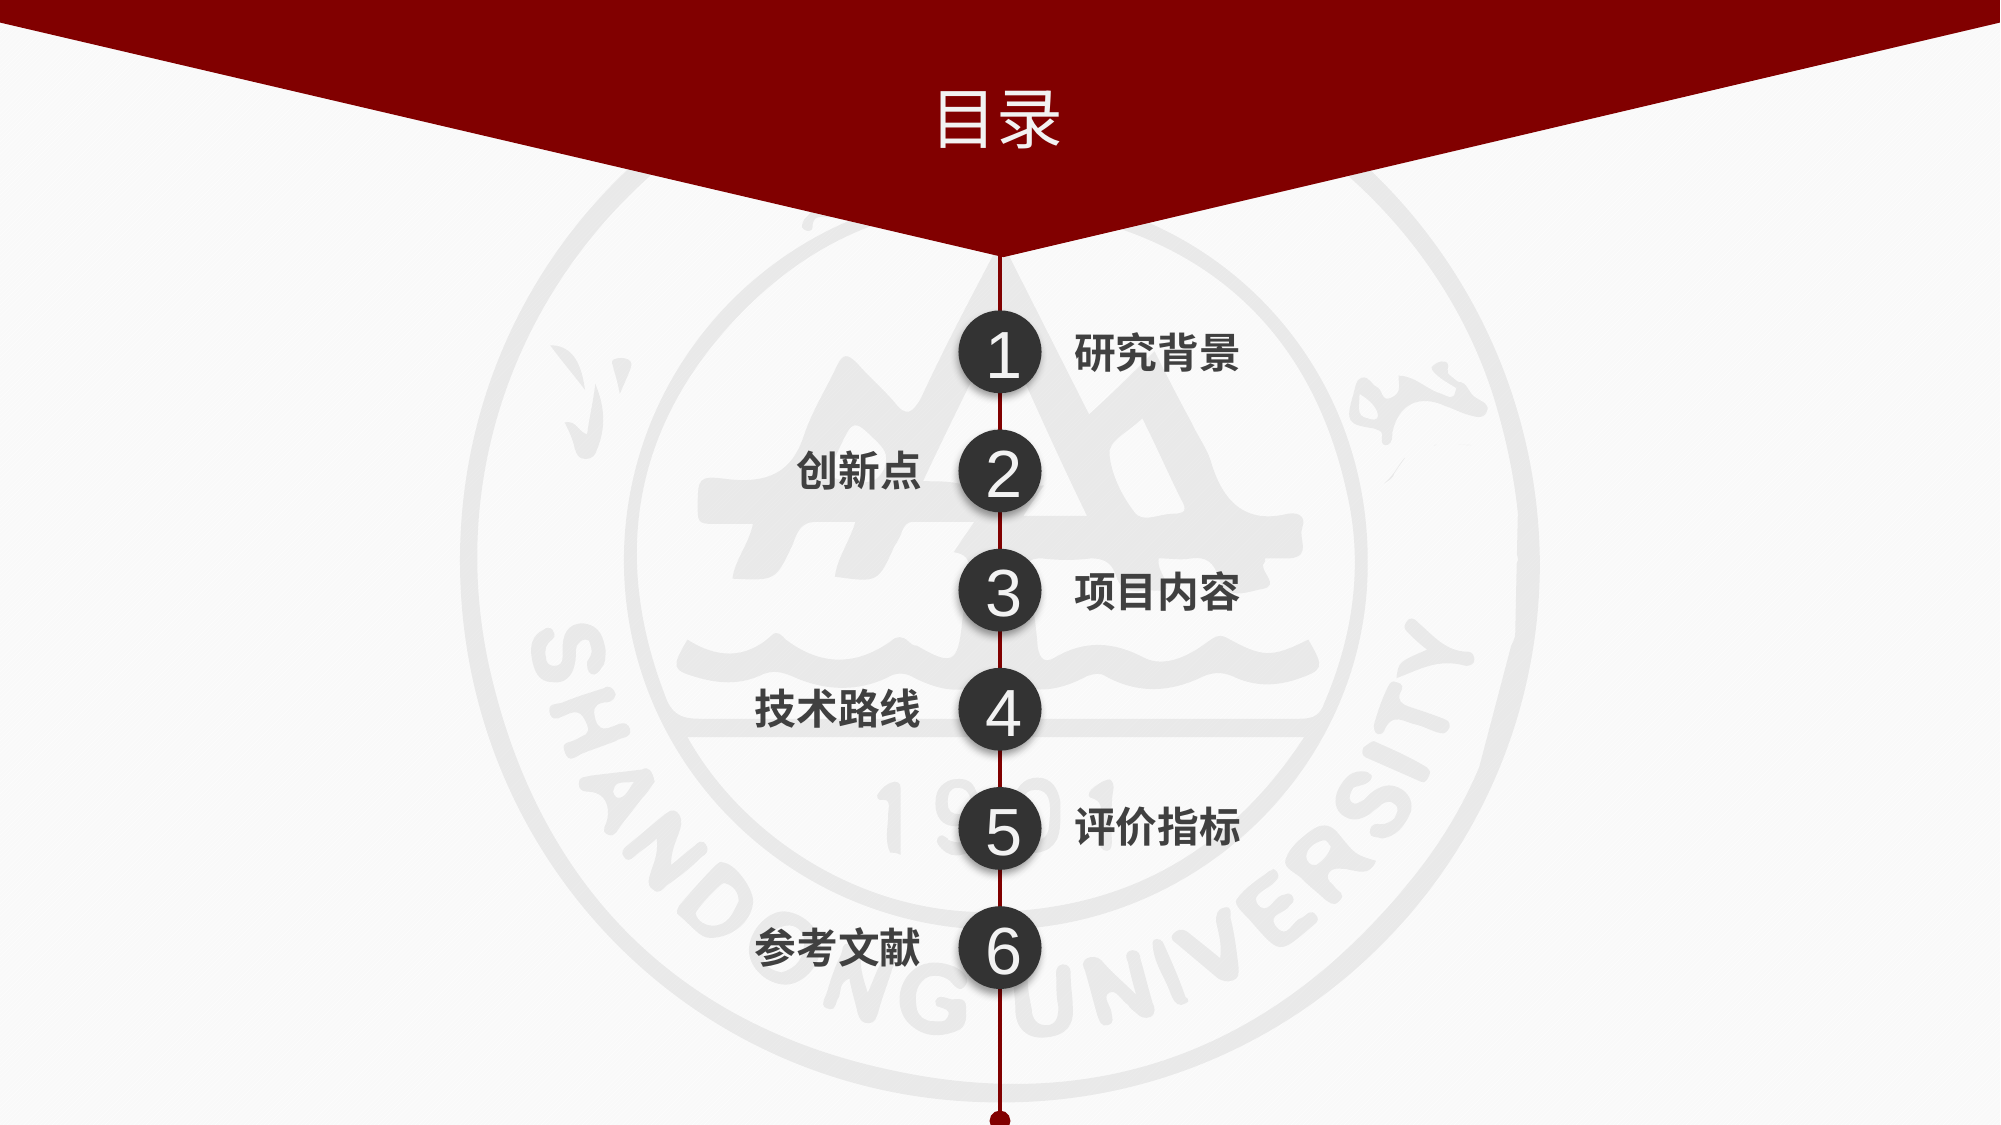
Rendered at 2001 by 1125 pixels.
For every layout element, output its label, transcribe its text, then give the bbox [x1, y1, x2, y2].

text_box 创新点 [781, 437, 937, 503]
text_box 3 [957, 547, 999, 633]
text_box [0, 0, 2000, 259]
text_box 评价指标 [1059, 793, 1257, 859]
text_box 6 [957, 905, 999, 990]
text_box 5 [957, 786, 999, 871]
text_box 4 [1001, 666, 1043, 752]
text_box 研究背景 [1059, 319, 1257, 384]
text_box 参考文献 [739, 914, 937, 980]
text_box 项目内容 [1059, 558, 1257, 624]
text_box 1 [1001, 309, 1043, 395]
text_box 5 [1001, 786, 1043, 871]
text_box 技术路线 [739, 675, 937, 740]
text_box 1 [957, 309, 999, 395]
text_box 目录 [835, 69, 1158, 164]
text_box 4 [957, 666, 999, 752]
text_box 2 [1001, 428, 1043, 514]
text_box 3 [1001, 547, 1043, 633]
text_box 2 [957, 428, 999, 514]
text_box 6 [1001, 905, 1043, 990]
